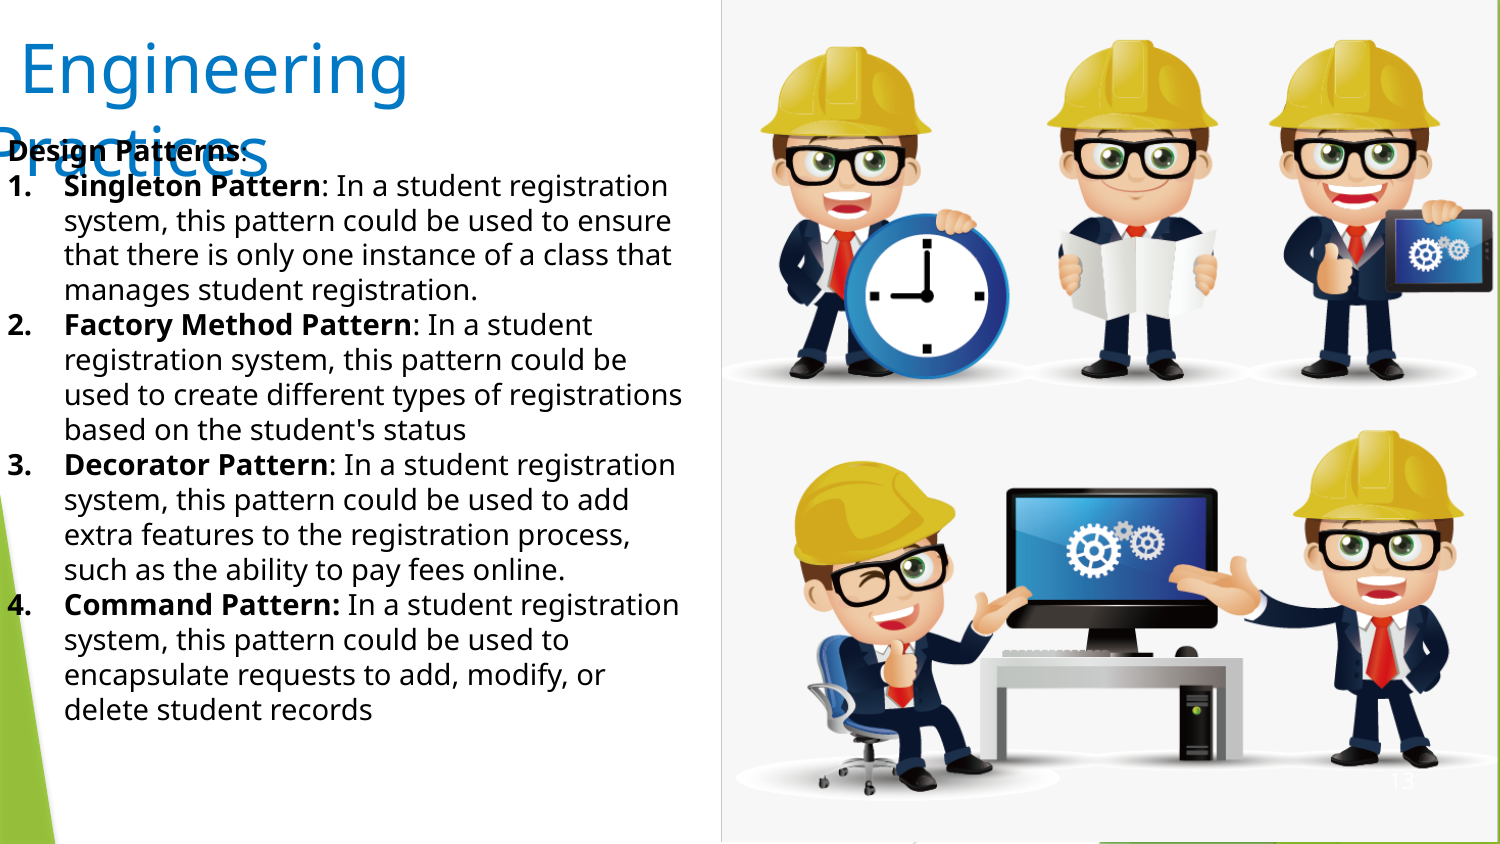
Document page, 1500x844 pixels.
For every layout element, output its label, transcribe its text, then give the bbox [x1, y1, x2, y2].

title Engineering Practices [0, 25, 712, 124]
picture [720, 0, 1499, 843]
text_box Design Patterns: Singleton Pattern: In a student registration system, this pattern could be used to ensure that there is only one instance of a class that manages student registration. Factory Method Pattern: In a student registration system, this pattern could be used to create different types of registrations based on the student's status Decorator Pattern: In a student registration system, this pattern could be used to add extra features to the registration process, such as the ability to pay fees online. Command Pattern: In a student registration system, this pattern could be used to encapsulate requests to add, modify, or delete student records [0, 124, 712, 734]
